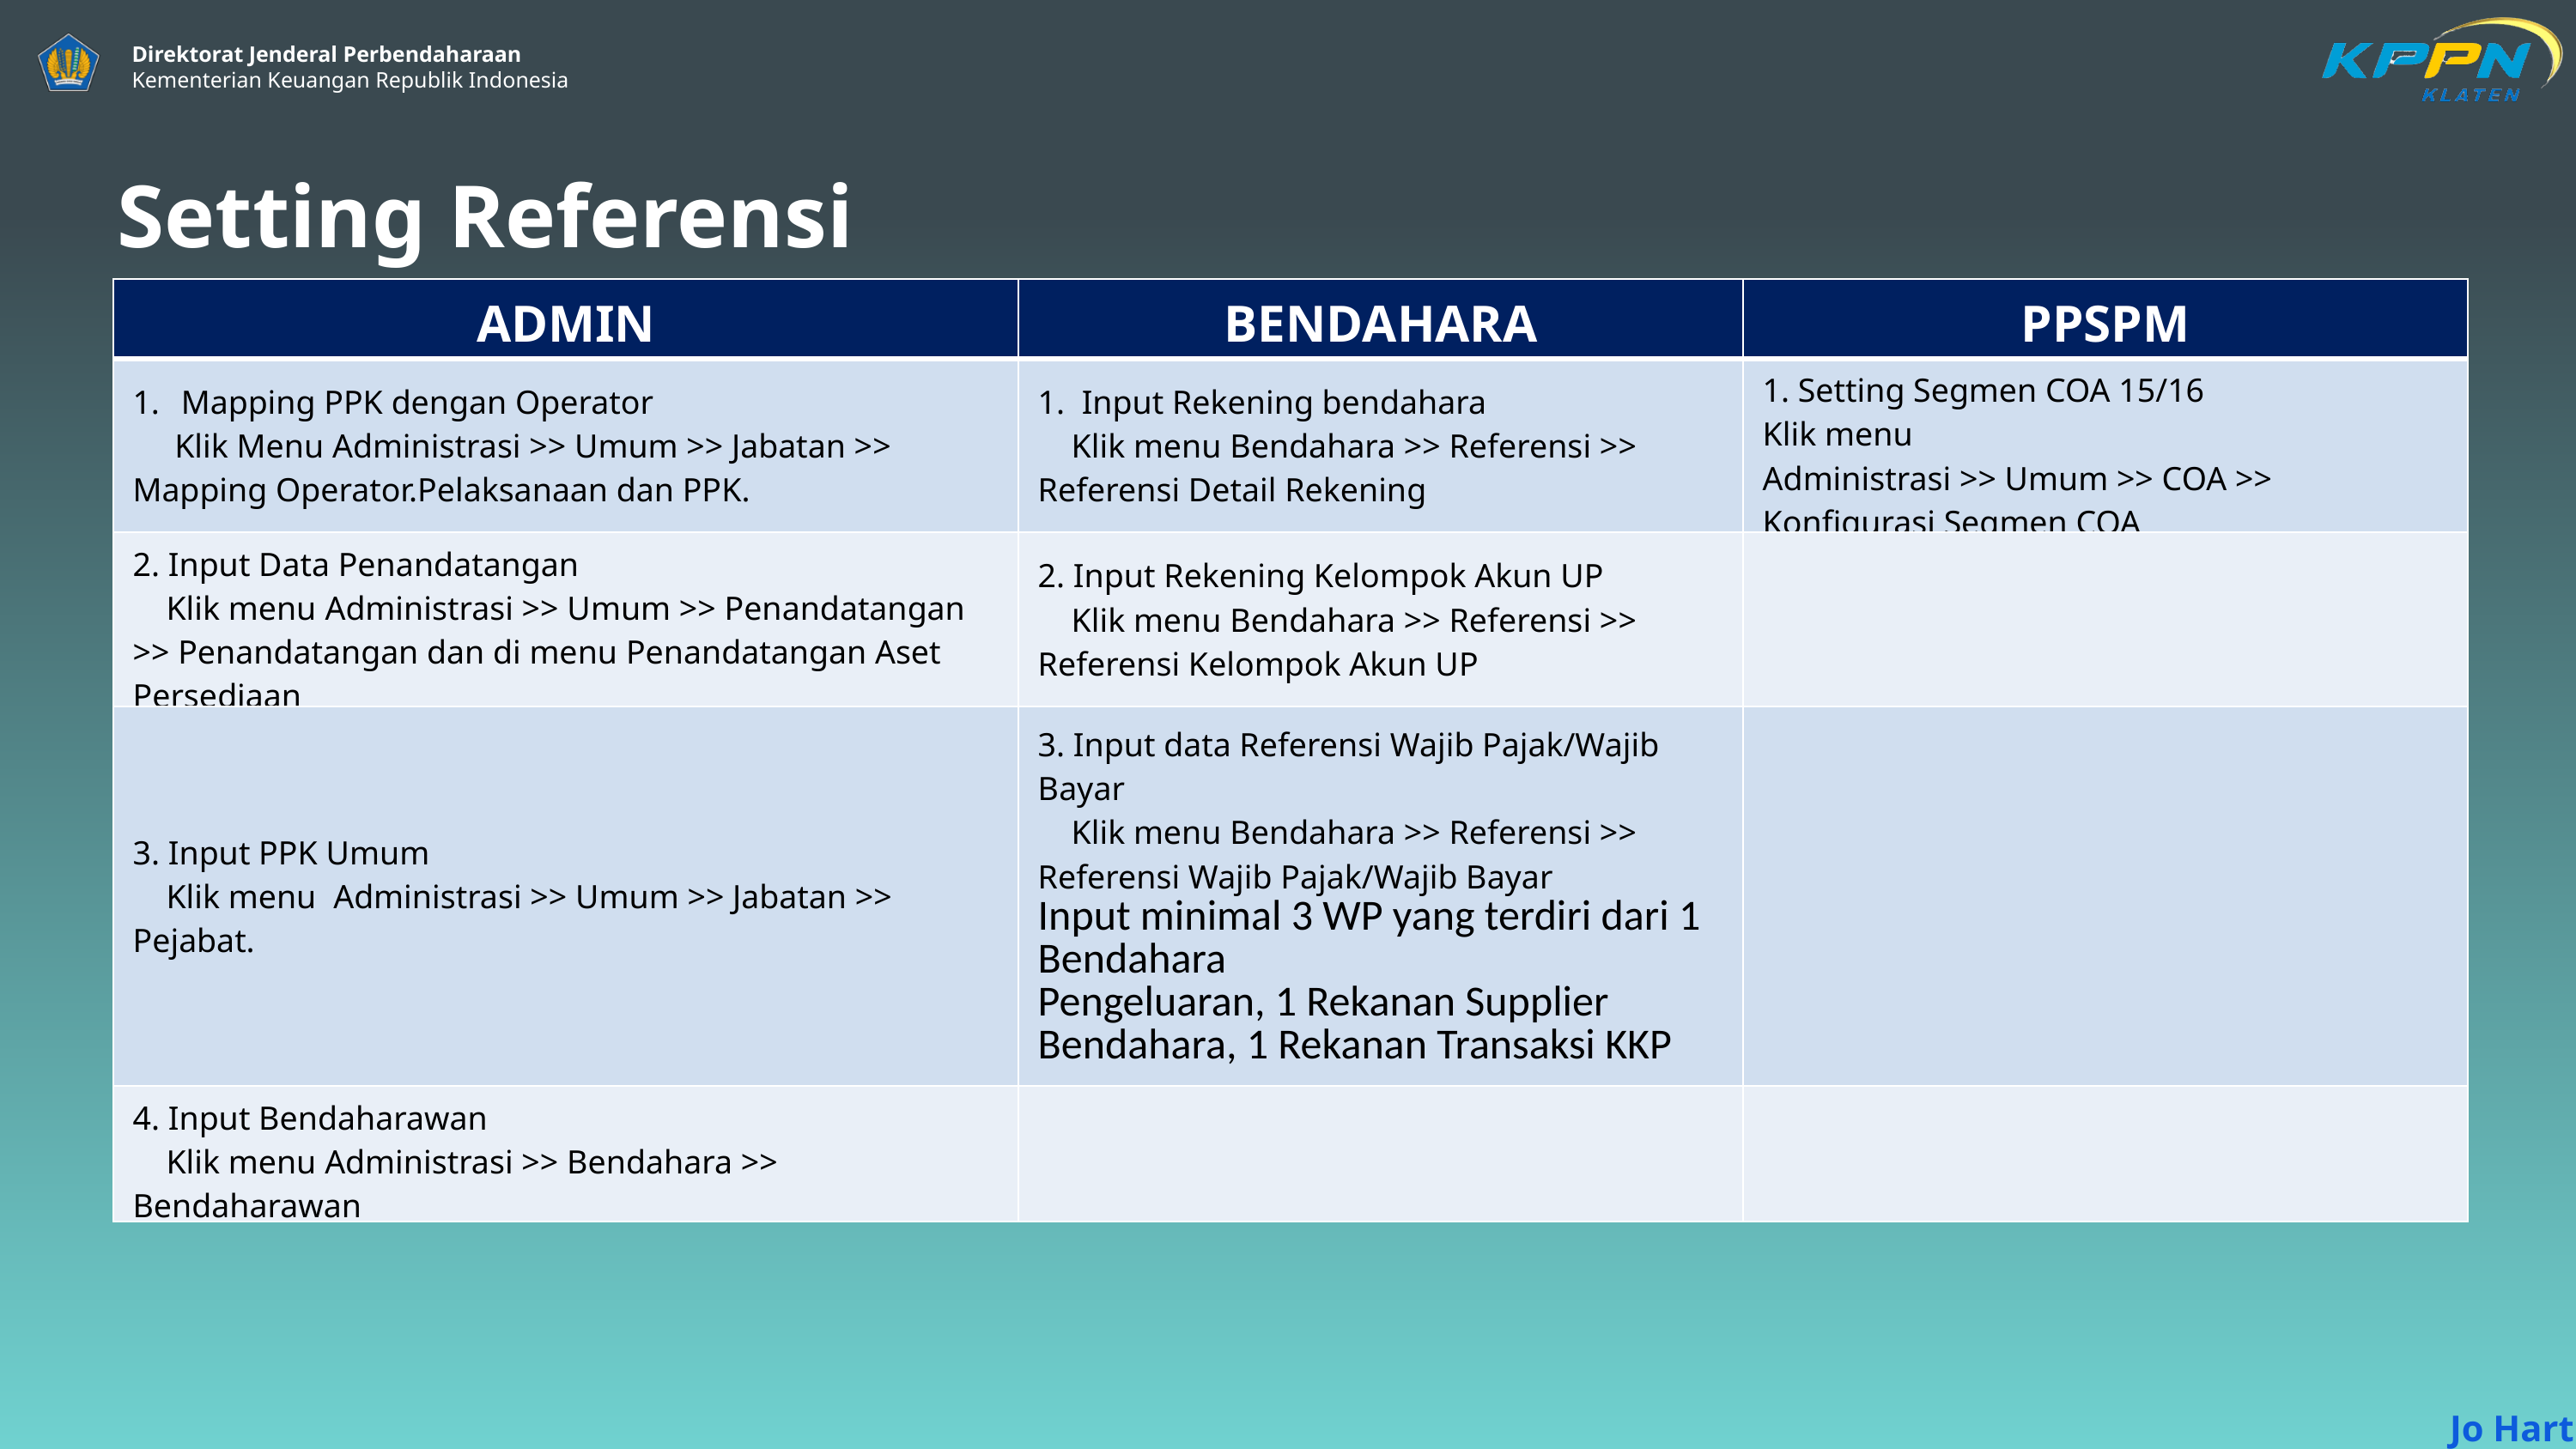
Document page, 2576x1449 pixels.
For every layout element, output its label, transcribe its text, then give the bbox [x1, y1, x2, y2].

table_cell 2. Input Rekening Kelompok Akun UP Klik menu Bendahara >> Referensi >> Referensi Kelompok Akun UP [1019, 533, 1742, 706]
table_header BENDAHARA [1019, 280, 1742, 356]
table_cell [1019, 1087, 1742, 1221]
table_cell [1744, 533, 2467, 706]
table_cell 3. Input data Referensi Wajib Pajak/Wajib Bayar Klik menu Bendahara >> Referensi >> Referensi Wajib Pajak/Wajib Bayar Input minimal 3 WP yang terdiri dari 1 Bendahara Pengeluaran, 1 Rekanan Supplier Bendahara, 1 Rekanan Transaksi KKP [1019, 707, 1742, 1085]
table_cell Mapping PPK dengan Operator Klik Menu Administrasi >> Umum >> Jabatan >> Mapping Operator.Pelaksanaan dan PPK. [114, 361, 1018, 531]
table_cell 4. Input Bendaharawan Klik menu Administrasi >> Bendahara >> Bendaharawan [114, 1087, 1018, 1221]
table_header PPSPM [1744, 280, 2467, 356]
text_box Setting Referensi [104, 149, 1480, 278]
table_cell 2. Input Data Penandatangan Klik menu Administrasi >> Umum >> Penandatangan >> Penandatangan dan di menu Penandatangan Aset Persediaan [114, 533, 1018, 706]
table_cell [1744, 1087, 2467, 1221]
table_header ADMIN [114, 280, 1018, 356]
picture [2272, 0, 2576, 110]
table_cell 1. Setting Segmen COA 15/16 Klik menu Administrasi >> Umum >> COA >> Konfigurasi Segmen COA [1744, 361, 2467, 531]
table_cell 3. Input PPK Umum Klik menu Administrasi >> Umum >> Jabatan >> Pejabat. [114, 707, 1018, 1085]
picture [37, 33, 106, 92]
table_cell [1744, 707, 2467, 1085]
table_cell 1. Input Rekening bendahara Klik menu Bendahara >> Referensi >> Referensi Detail Rekening [1019, 361, 1742, 531]
